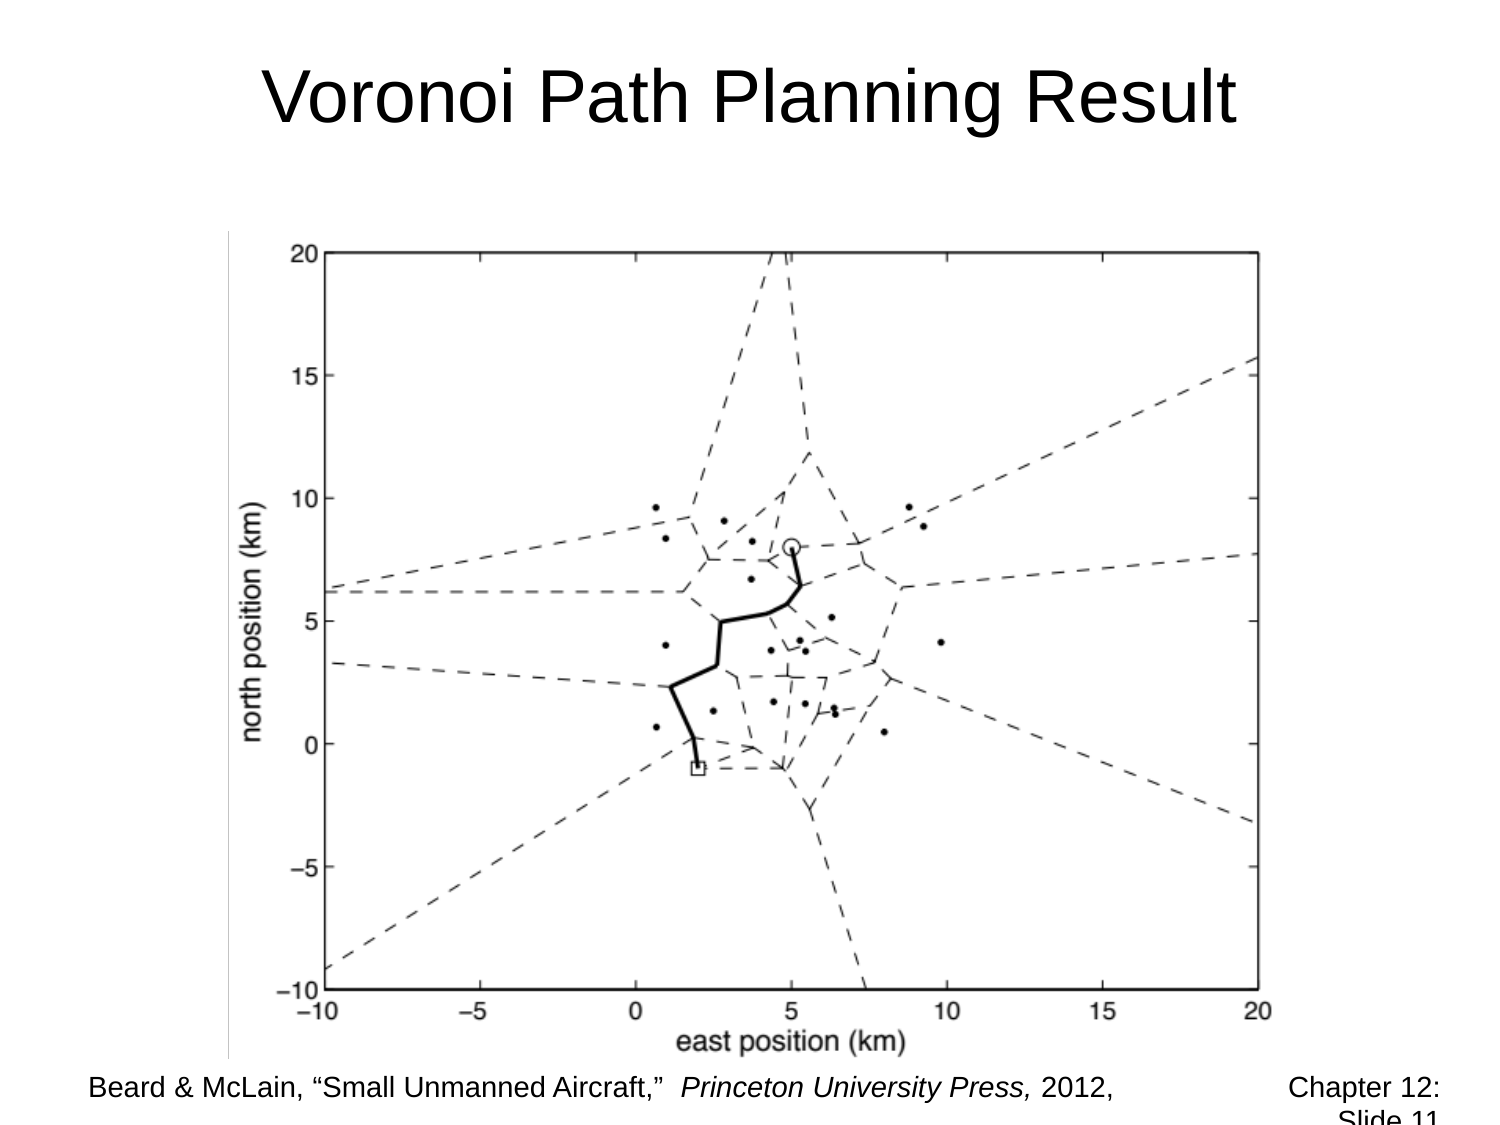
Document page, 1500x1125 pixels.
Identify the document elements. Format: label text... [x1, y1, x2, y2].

title Voronoi Path Planning Result [74, 39, 1426, 145]
picture [227, 230, 1278, 1059]
